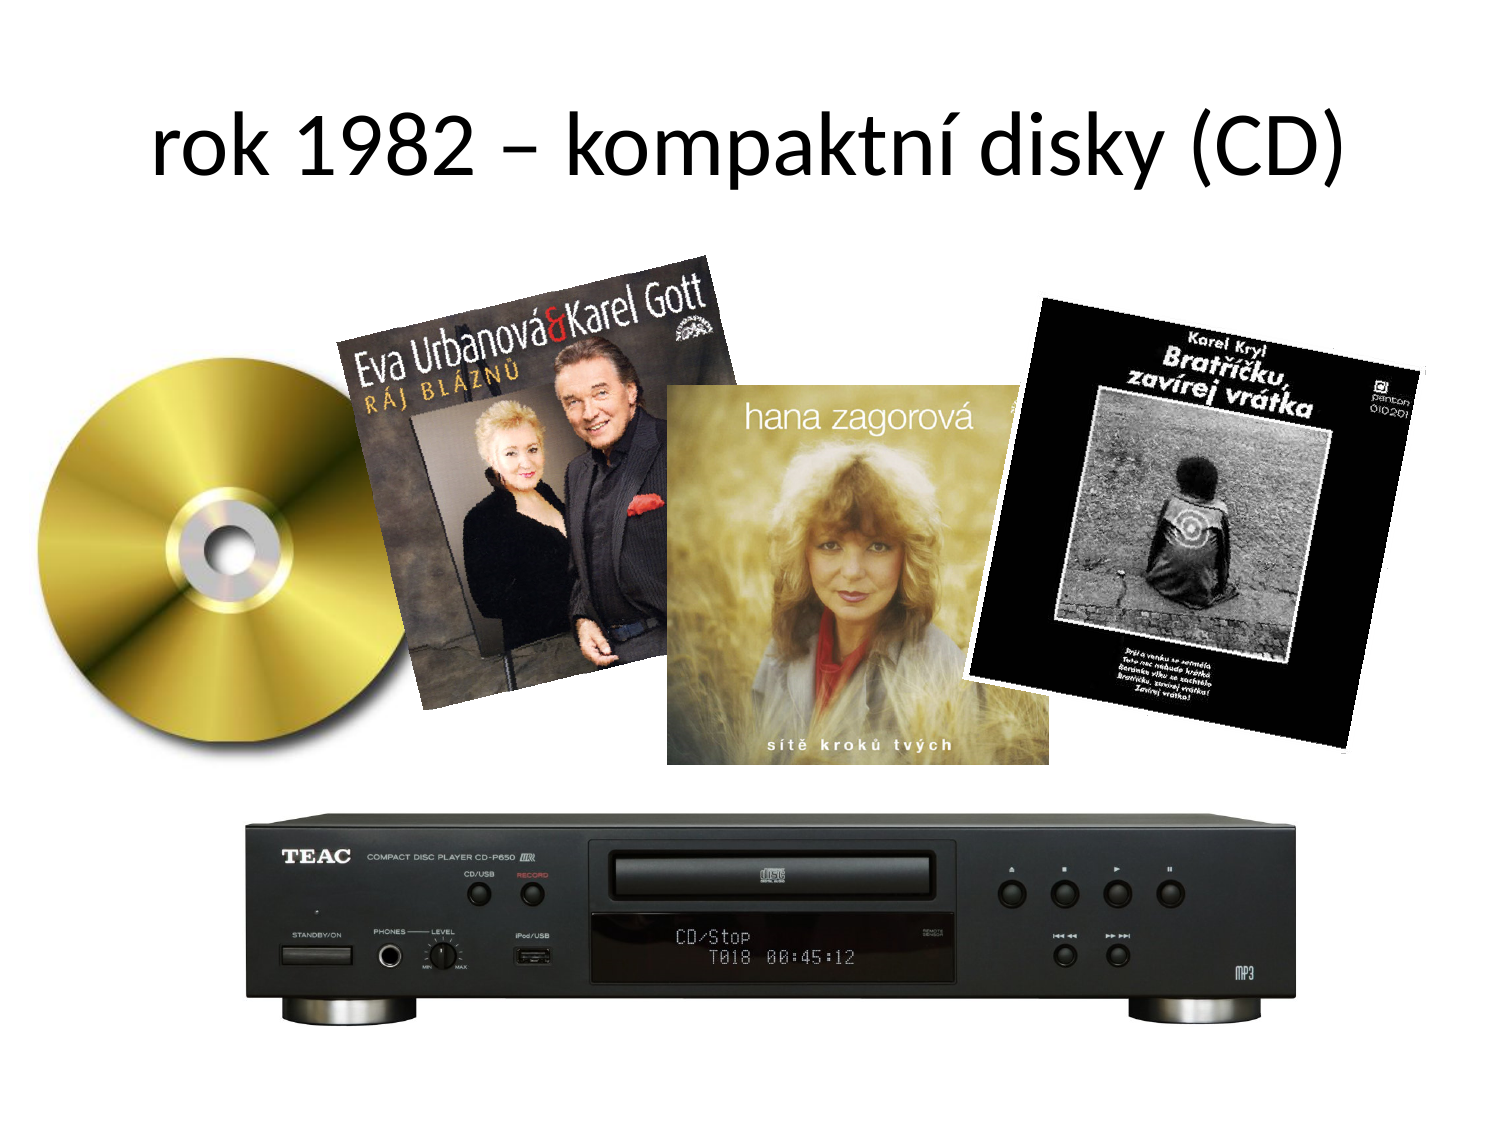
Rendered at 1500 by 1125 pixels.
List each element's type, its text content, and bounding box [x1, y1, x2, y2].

picture [241, 810, 1299, 1027]
picture [29, 255, 1426, 772]
title rok 1982 – kompaktní disky (CD) [75, 45, 1425, 233]
